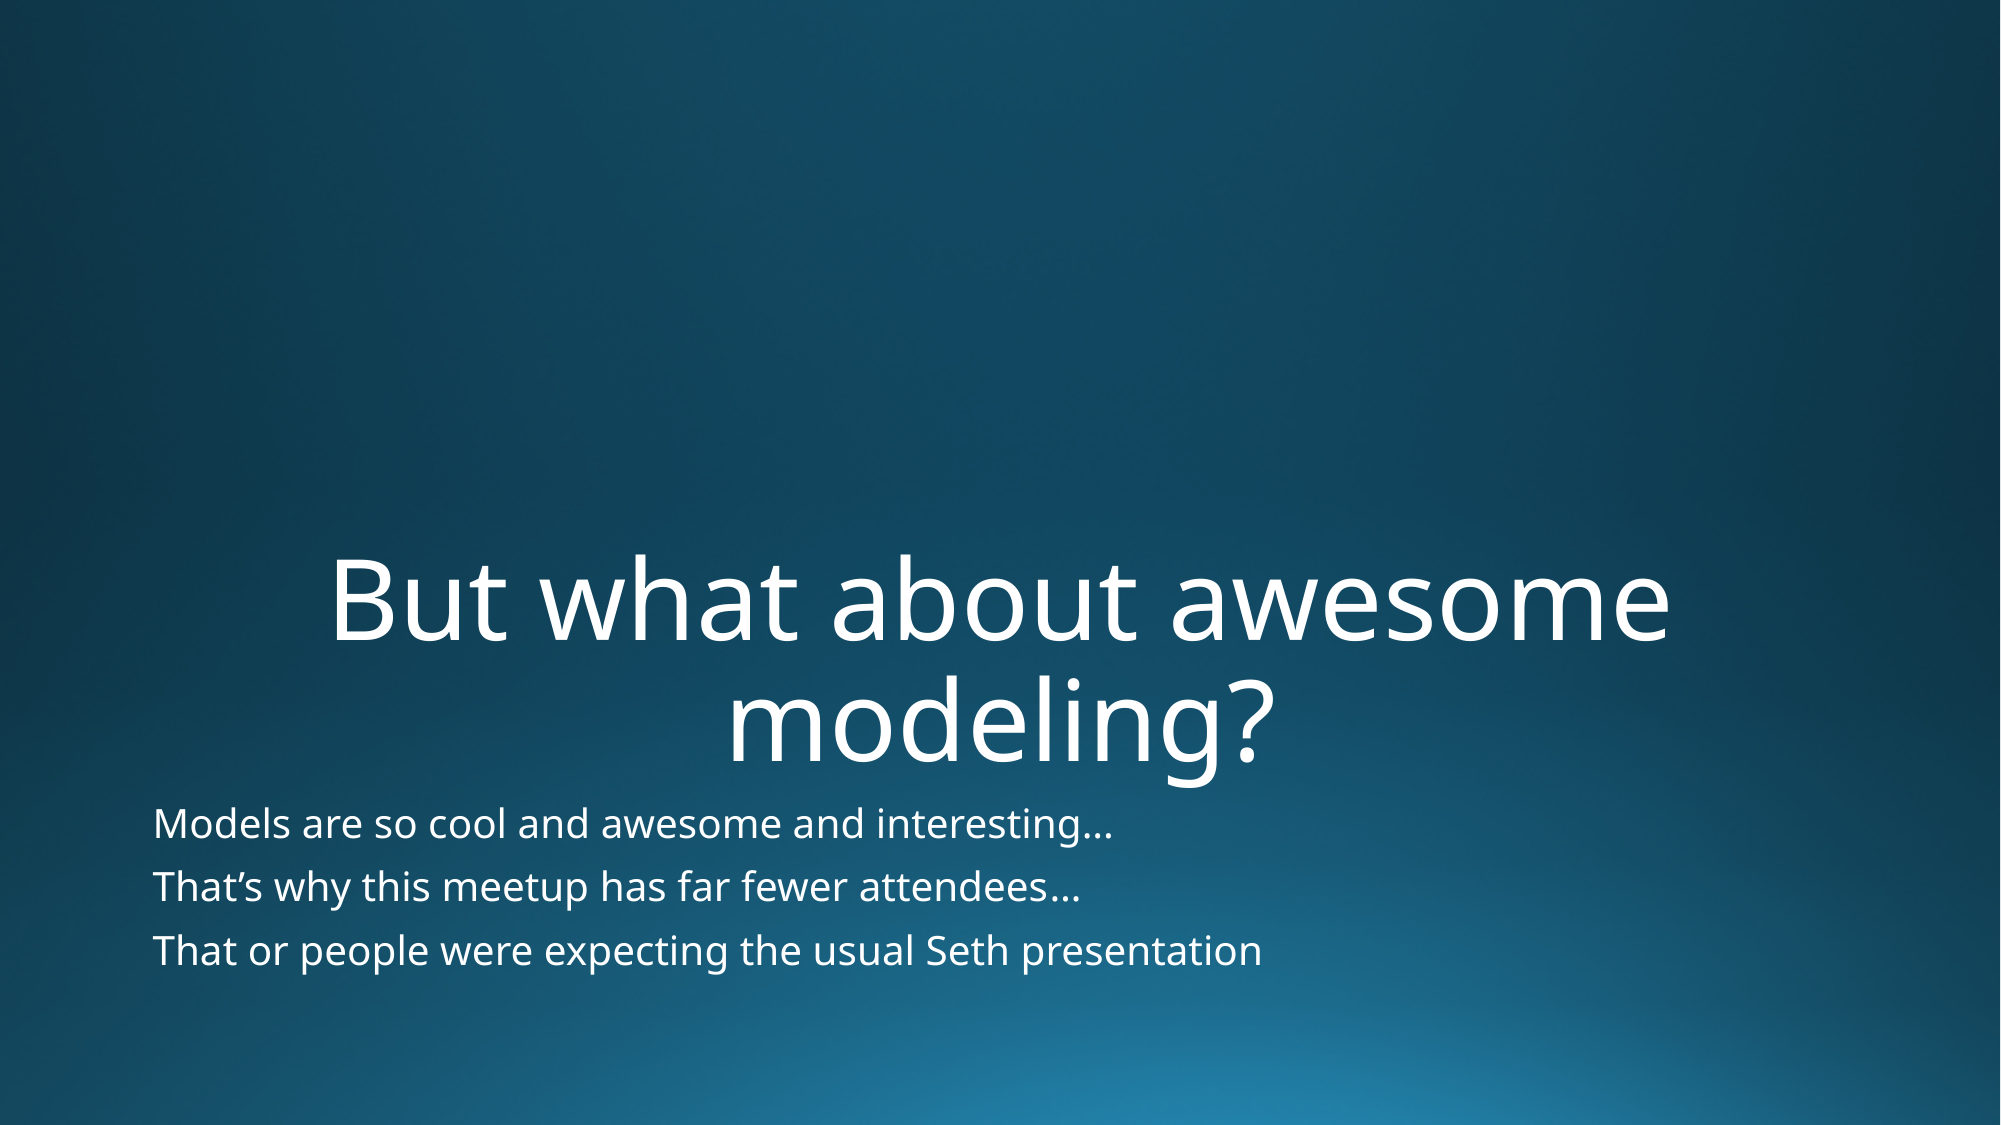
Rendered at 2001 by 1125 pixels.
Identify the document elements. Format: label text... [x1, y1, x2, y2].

list Models are so cool and awesome and interesting... That’s why this meetup has far fewer attendees… That or people were expecting the usual Seth presentation [137, 795, 1863, 983]
picture [0, 0, 2001, 1125]
title But what about awesome modeling? [137, 381, 1863, 794]
